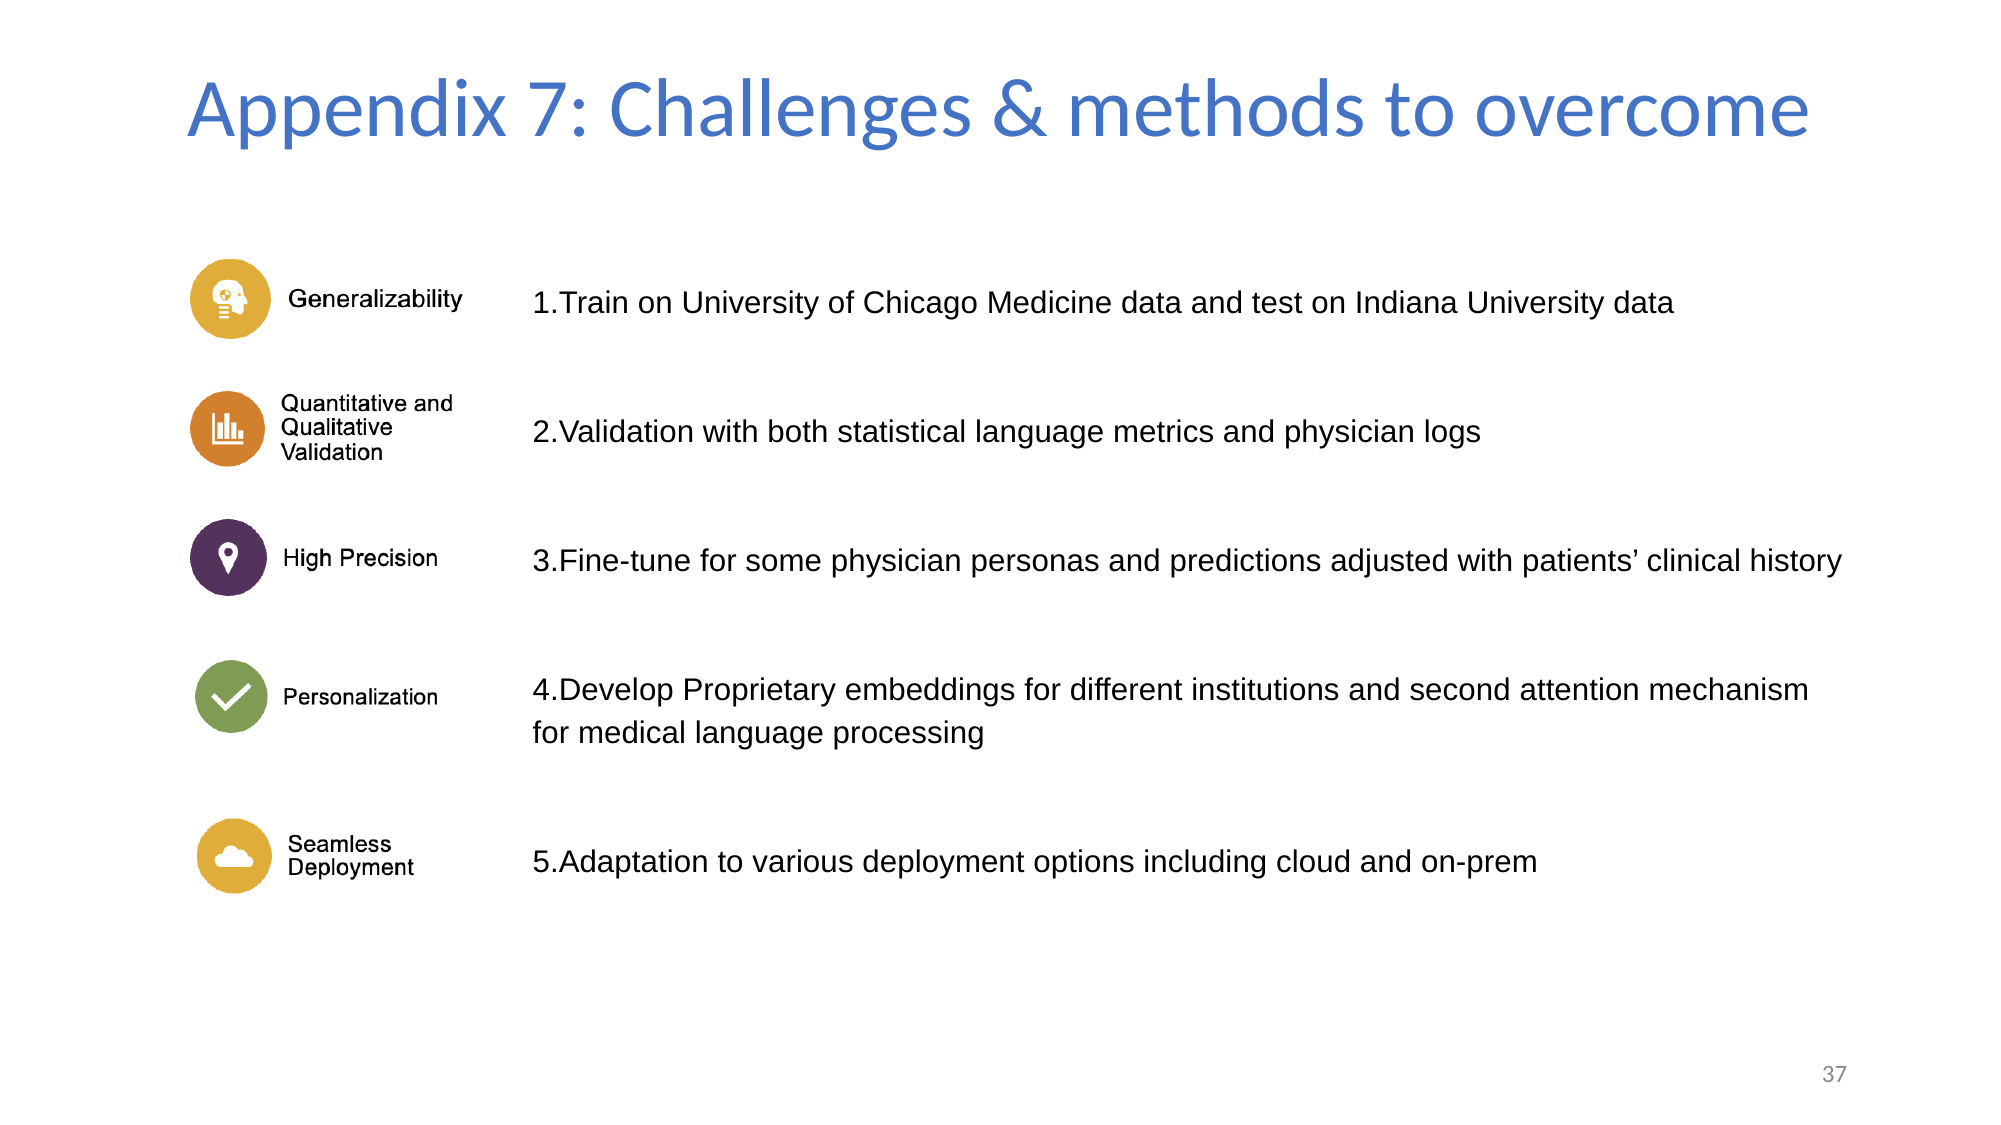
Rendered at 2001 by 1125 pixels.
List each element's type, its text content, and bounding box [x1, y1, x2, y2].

slide_number 37 [1412, 1042, 1863, 1103]
text_box 1.Train on University of Chicago Medicine data and test on Indiana University data 2.Validation with both statistical language metrics and physician logs 3.Fine-tune for some physician personas and predictions adjusted with patients’ clinical history 4.Develop Proprietary embeddings for different institutions and second attention mechanism for medical language processing 5.Adaptation to various deployment options including cloud and on-prem [517, 261, 1863, 938]
picture [169, 794, 456, 915]
picture [177, 630, 467, 750]
picture [162, 239, 502, 492]
title Appendix 7: Challenges & methods to overcome [137, 0, 1863, 218]
picture [177, 495, 467, 606]
